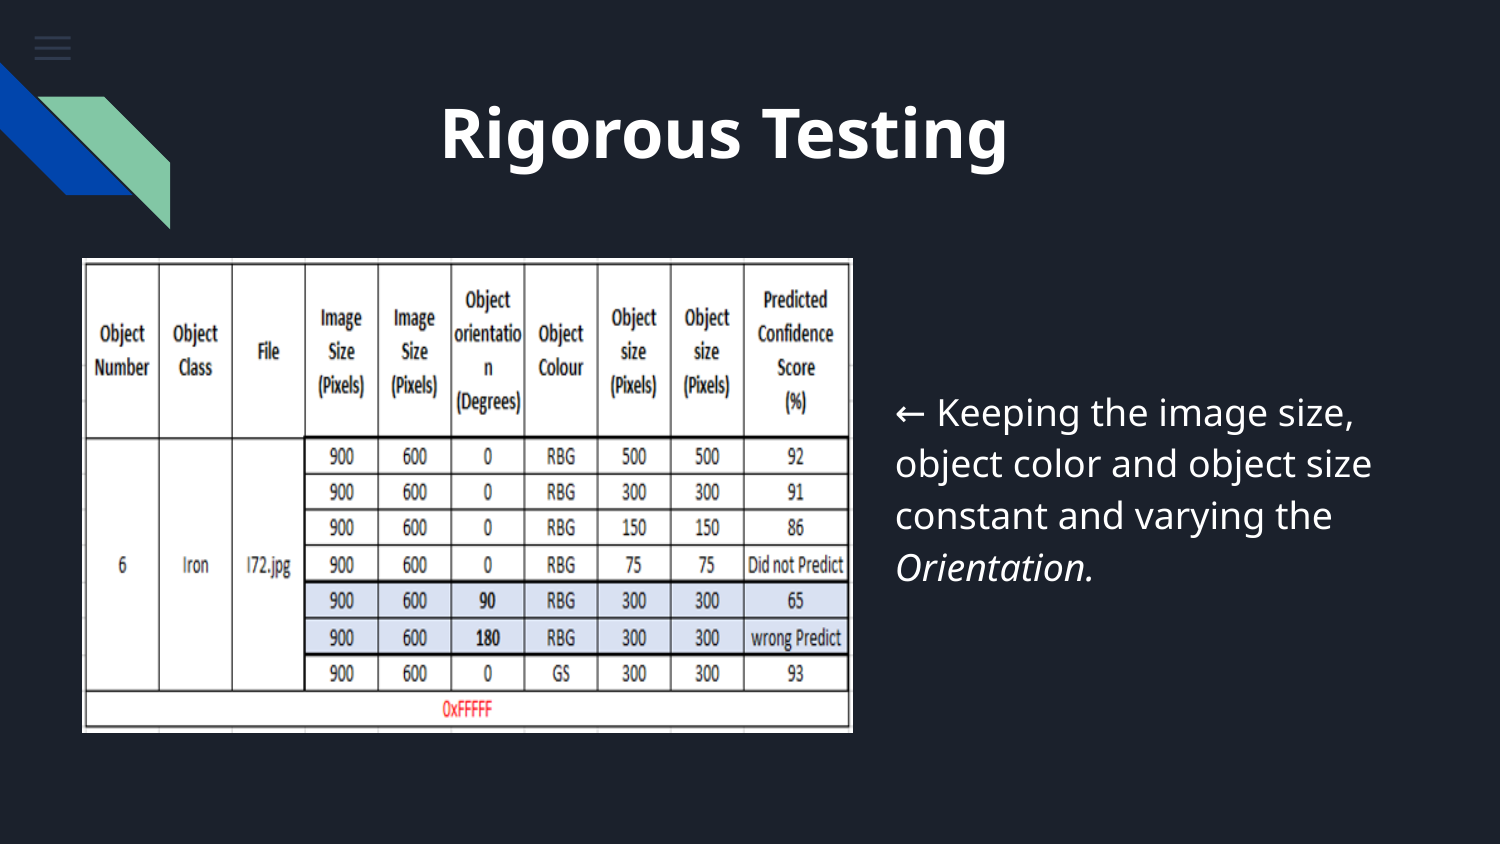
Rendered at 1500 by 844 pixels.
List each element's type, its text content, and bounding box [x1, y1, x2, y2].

picture [82, 257, 853, 734]
list ← Keeping the image size, object color and object size constant and varying the Orientation. [880, 166, 1488, 825]
title Rigorous Testing [82, 74, 1368, 166]
